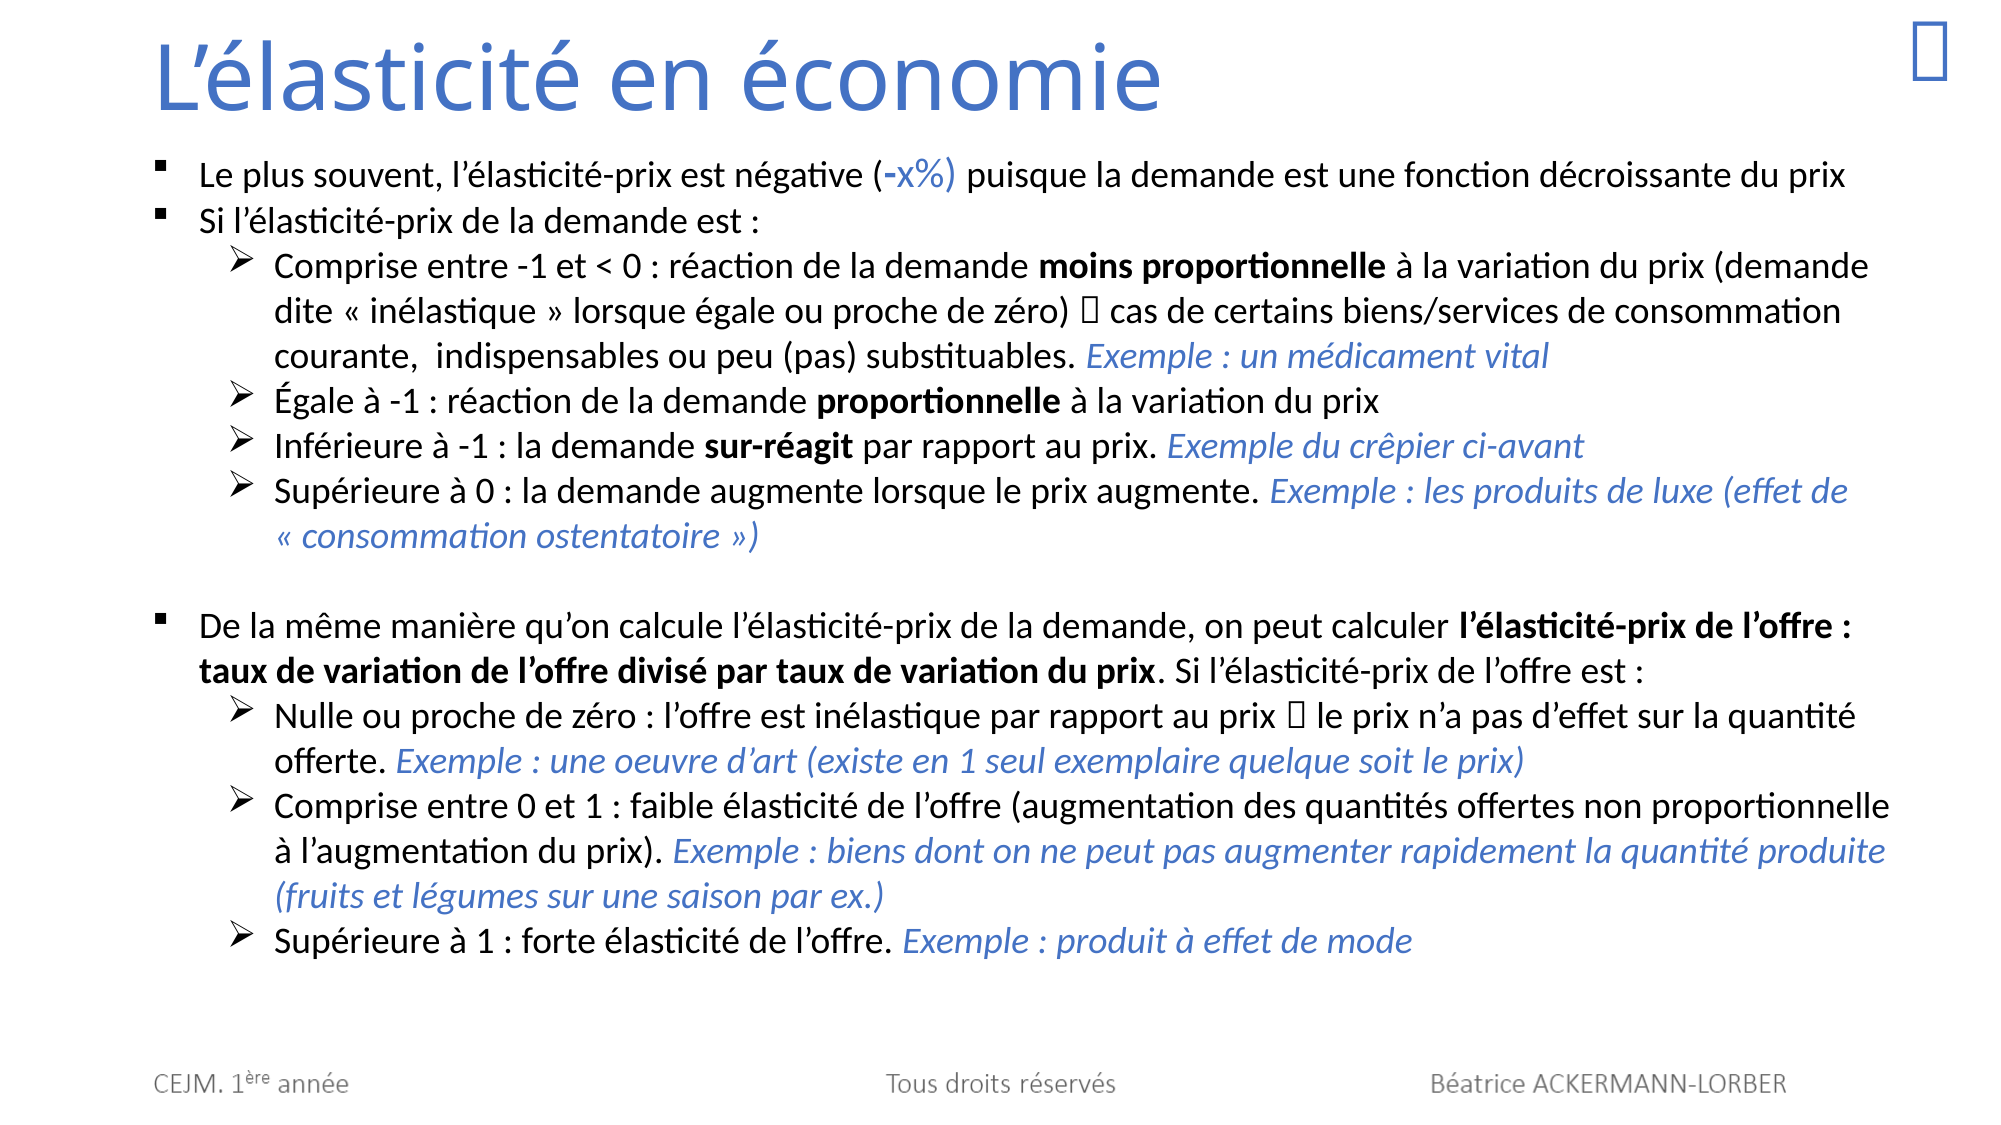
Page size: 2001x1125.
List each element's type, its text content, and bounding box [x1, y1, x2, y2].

text_box Le plus souvent, l’élasticité-prix est négative (-x%) puisque la demande est une fonction décroissante du prix Si l’élasticité-prix de la demande est : Comprise entre -1 et < 0 : réaction de la demande moins proportionnelle à la variation du prix (demande dite « inélastique » lorsque égale ou proche de zéro)  cas de certains biens/services de consommation courante, indispensables ou peu (pas) substituables. Exemple : un médicament vital Égale à -1 : réaction de la demande proportionnelle à la variation du prix Inférieure à -1 : la demande sur-réagit par rapport au prix. Exemple du crêpier ci-avant Supérieure à 0 : la demande augmente lorsque le prix augmente. Exemple : les produits de luxe (effet de « consommation ostentatoire ») De la même manière qu’on calcule l’élasticité-prix de la demande, on peut calculer l’élasticité-prix de l’offre : taux de variation de l’offre divisé par taux de variation du prix. Si l’élasticité-prix de l’offre est : Nulle ou proche de zéro : l’offre est inélastique par rapport au prix  le prix n’a pas d’effet sur la quantité offerte. Exemple : une oeuvre d’art (existe en 1 seul exemplaire quelque soit le prix) Comprise entre 0 et 1 : faible élasticité de l’offre (augmentation des quantités offertes non proportionnelle à l’augmentation du prix). Exemple : biens dont on ne peut pas augmenter rapidement la quantité produite (fruits et légumes sur une saison par ex.) Supérieure à 1 : forte élasticité de l’offre. Exemple : produit à effet de mode [137, 138, 1930, 969]
text_box  [1890, 0, 1998, 106]
picture [135, 1056, 1865, 1119]
title L’élasticité en économie [137, 21, 1863, 138]
